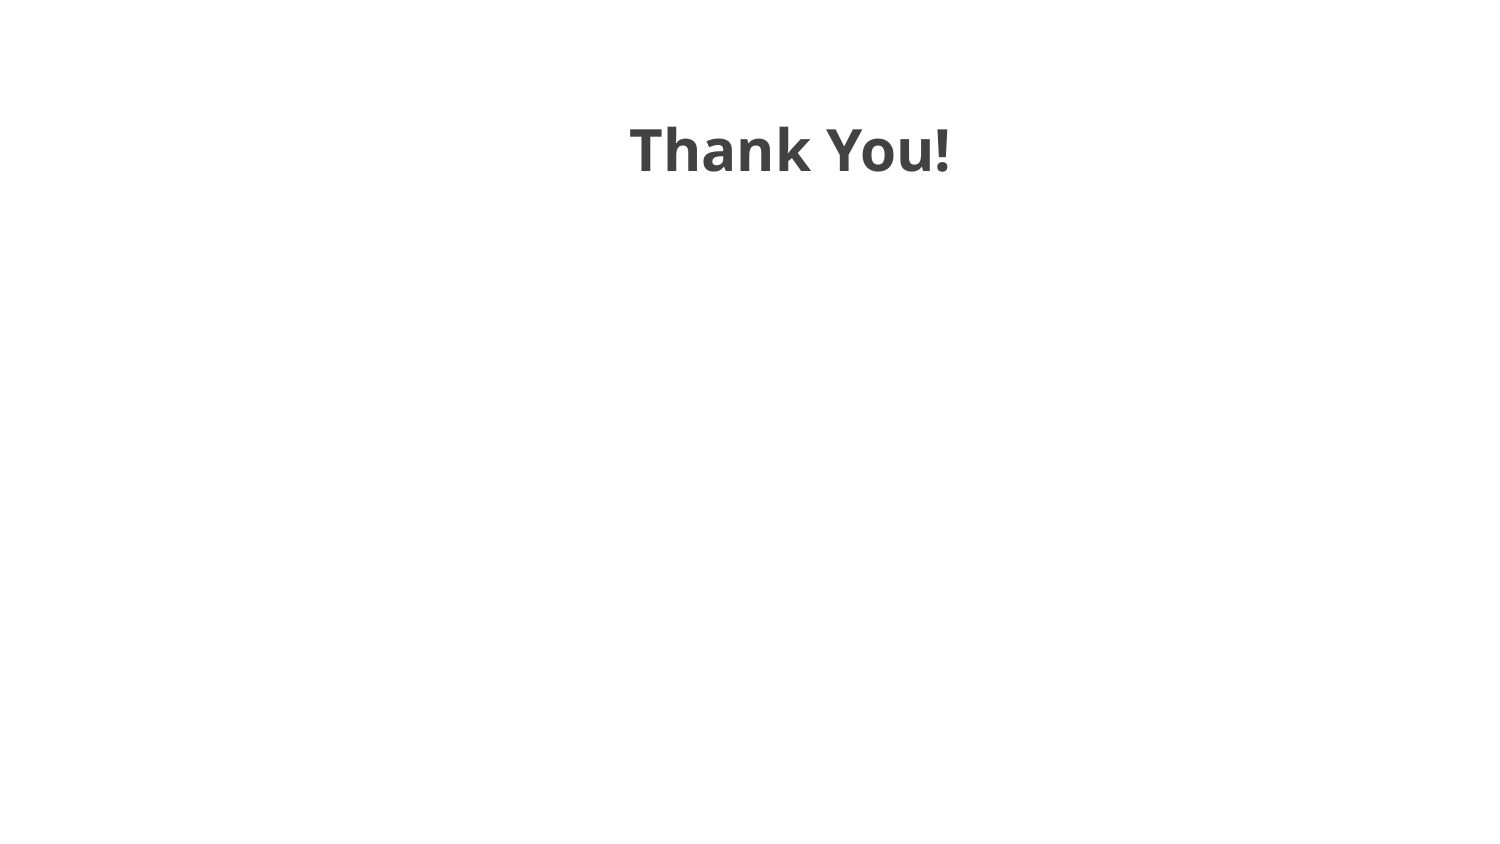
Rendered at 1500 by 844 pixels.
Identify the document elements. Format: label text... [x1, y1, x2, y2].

title Thank You! [213, 98, 1368, 263]
